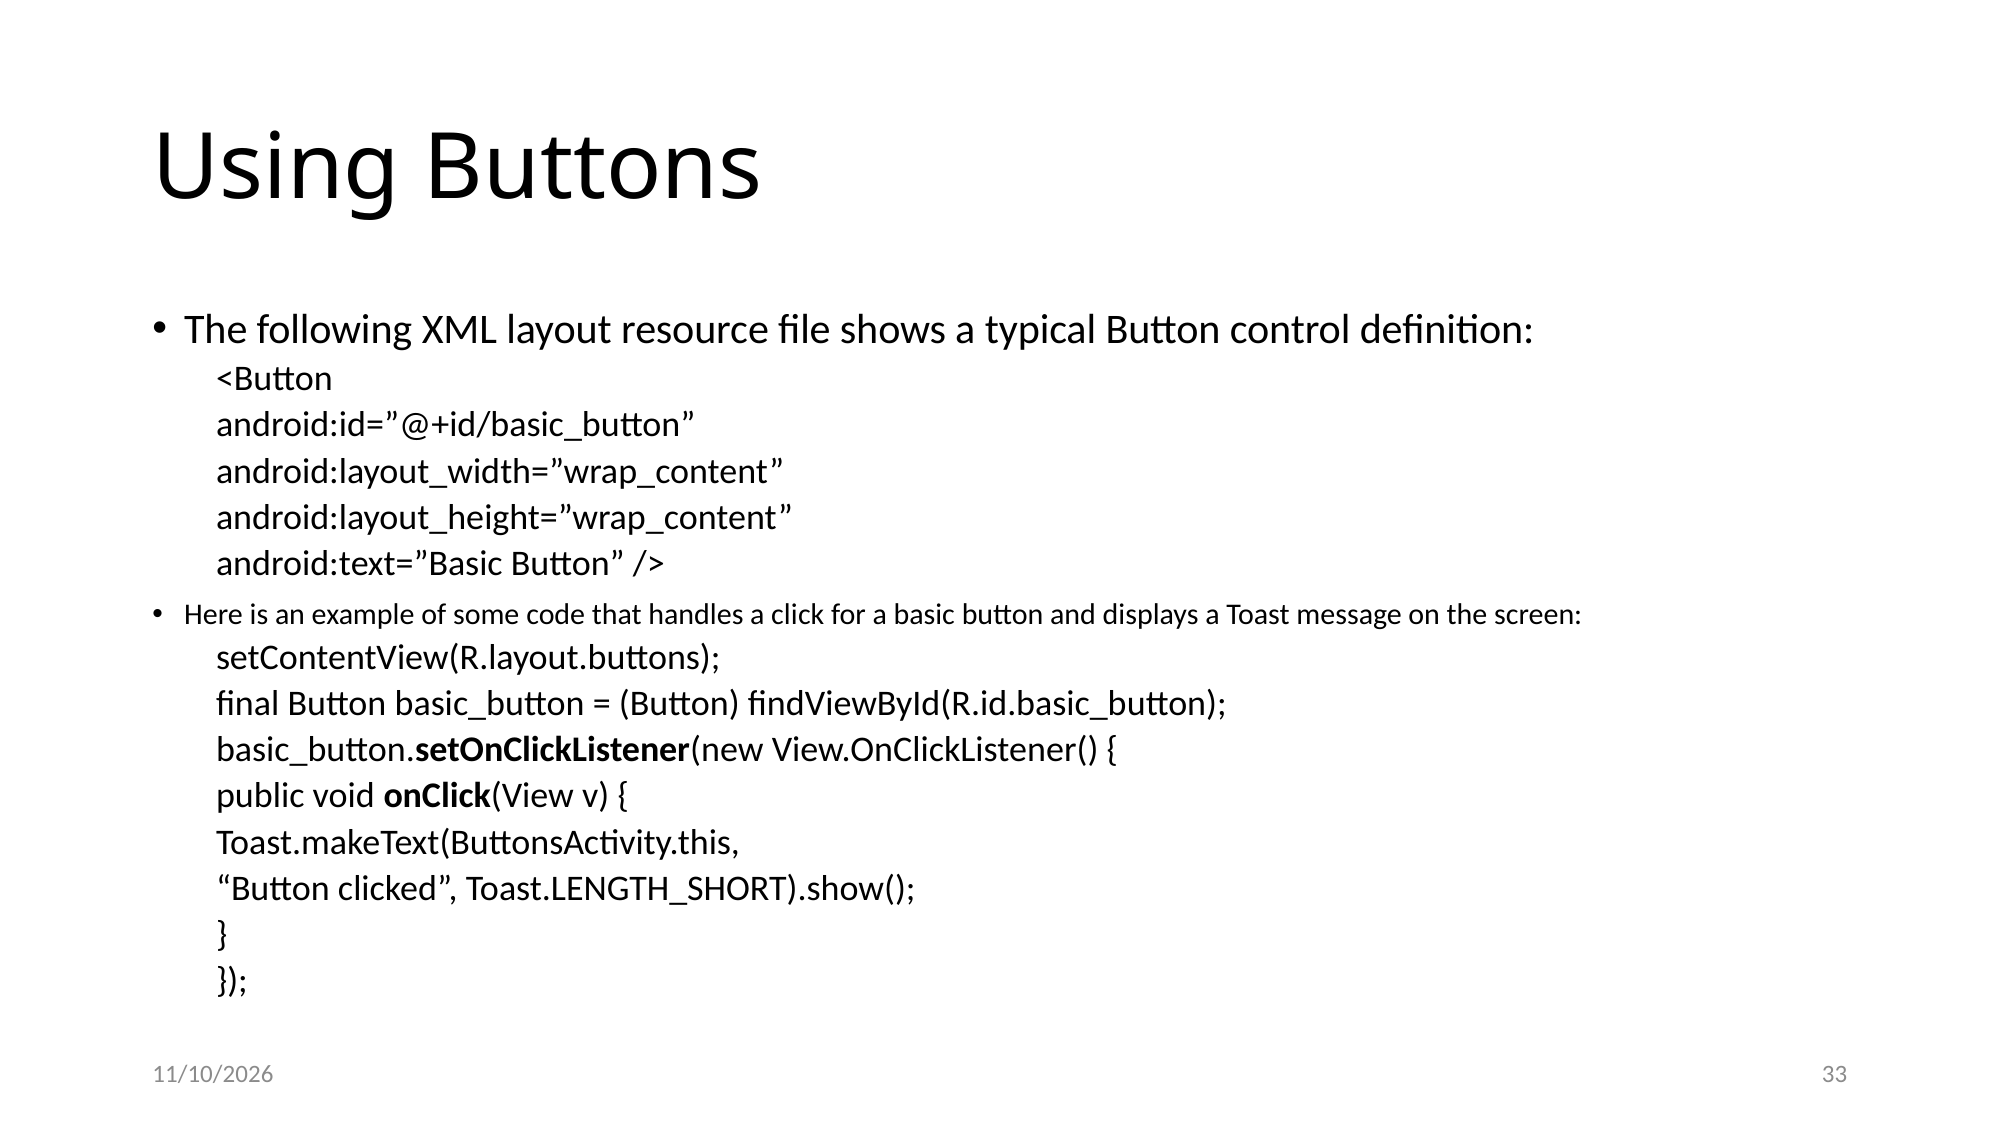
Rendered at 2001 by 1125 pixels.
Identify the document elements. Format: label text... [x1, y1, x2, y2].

title Using Buttons [137, 59, 1863, 278]
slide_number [137, 1042, 588, 1103]
list The following XML layout resource file shows a typical Button control definition: <Button android:id=”@+id/basic_button” android:layout_width=”wrap_content” android:layout_height=”wrap_content” android:text=”Basic Button” /> Here is an example of some code that handles a click for a basic button and displays a Toast message on the screen: setContentView(R.layout.buttons); final Button basic_button = (Button) findViewById(R.id.basic_button); basic_button.setOnClickListener(new View.OnClickListener() { public void onClick(View v) { Toast.makeText(ButtonsActivity.this, “Button clicked”, Toast.LENGTH_SHORT).show(); } }); [137, 299, 1863, 1014]
slide_number 33 [1412, 1042, 1863, 1103]
